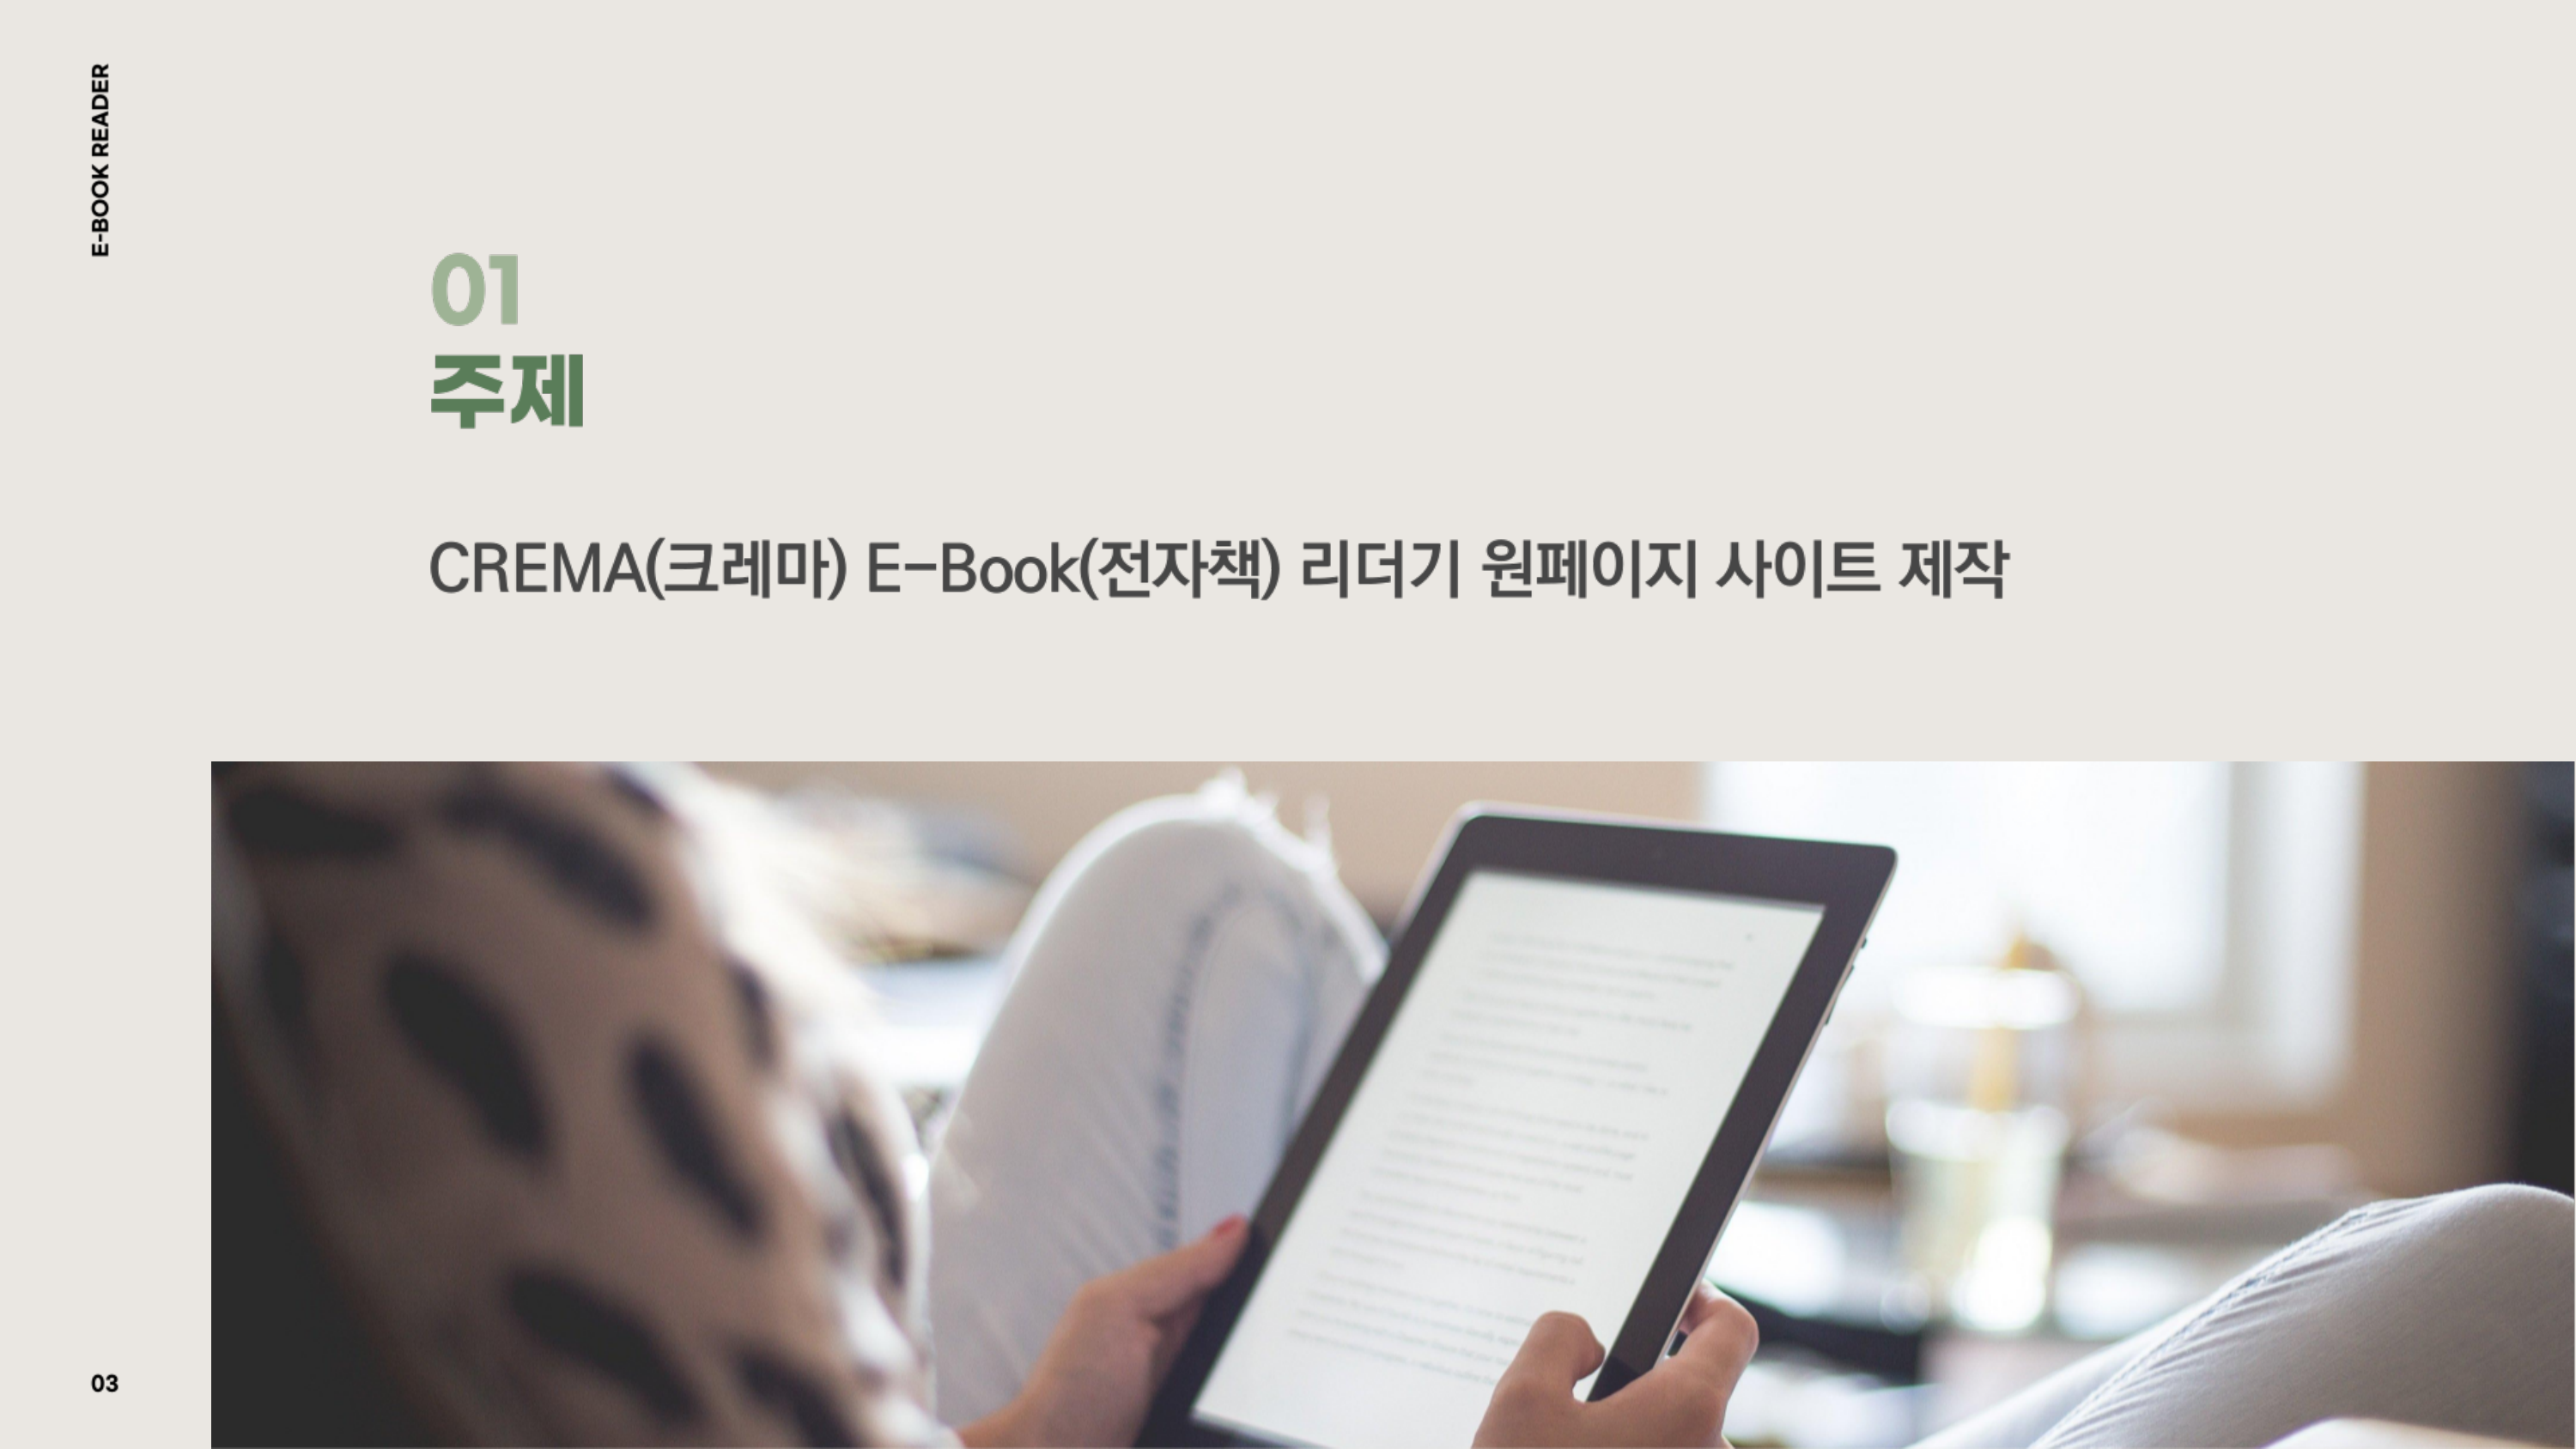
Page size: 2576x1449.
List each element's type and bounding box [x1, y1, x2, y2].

picture [415, 227, 623, 468]
text_box [211, 761, 2576, 1449]
picture [417, 517, 2041, 630]
picture [0, 55, 213, 276]
picture [88, 1368, 128, 1402]
